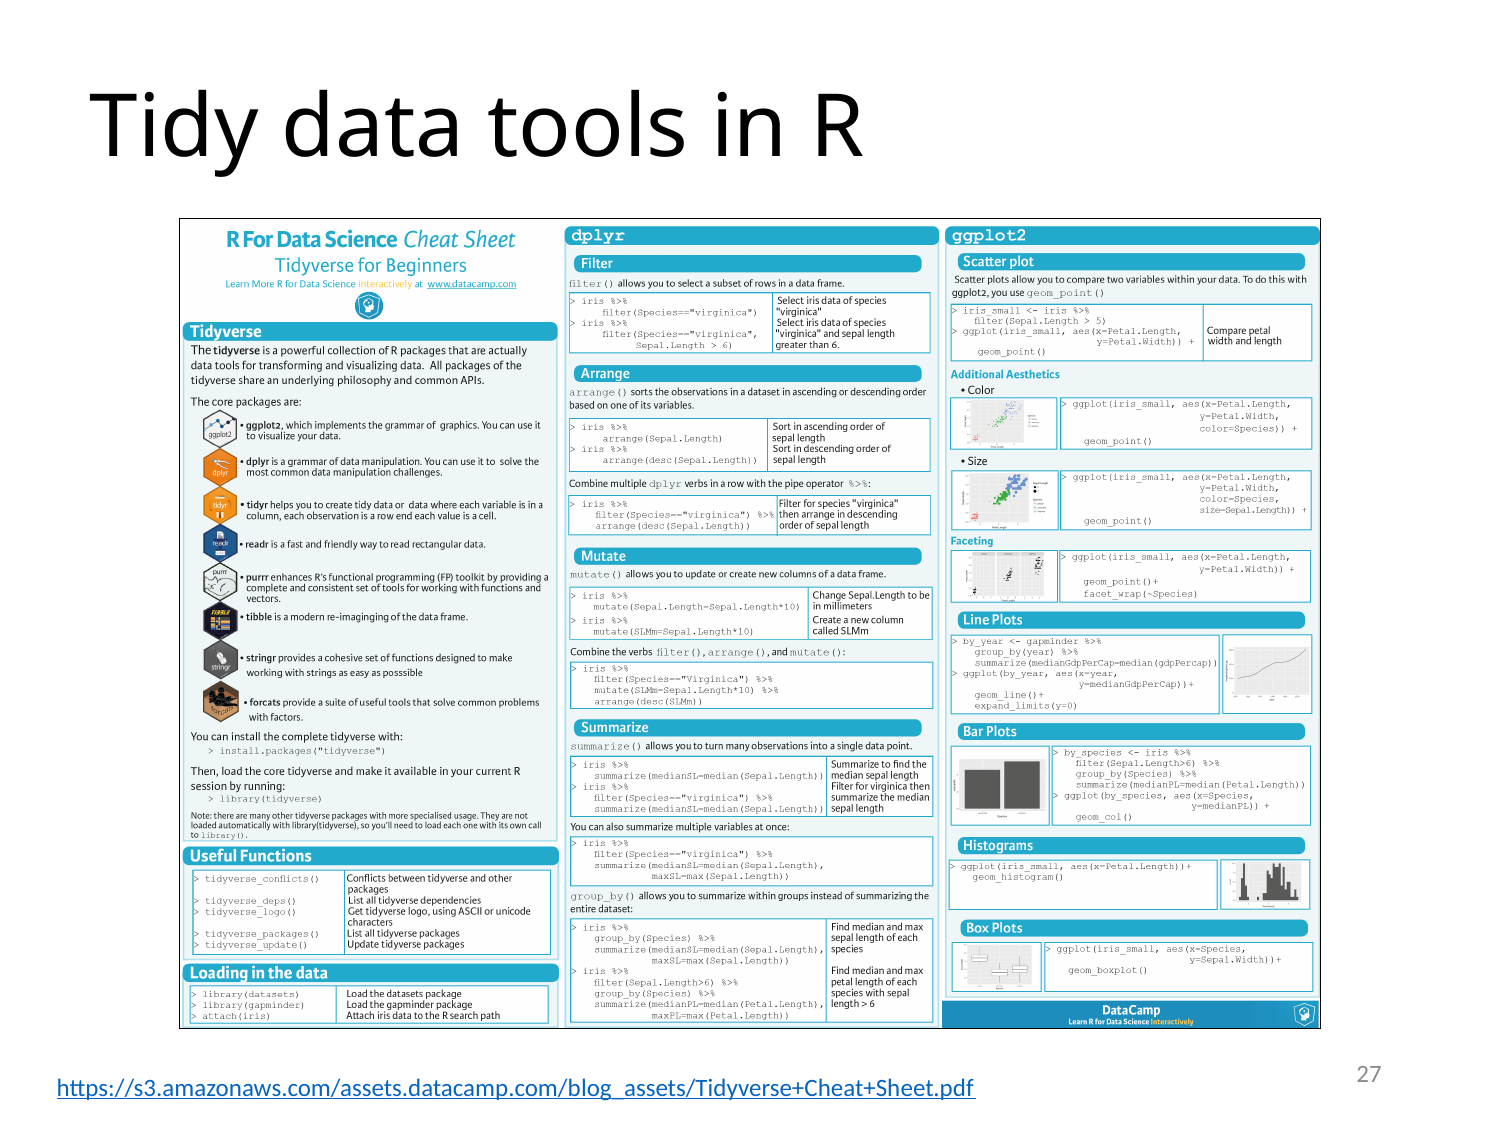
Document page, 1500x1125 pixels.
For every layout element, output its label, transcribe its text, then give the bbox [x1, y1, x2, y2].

slide_number 27 [1059, 1042, 1397, 1103]
picture [179, 218, 1321, 1029]
text_box Tidy data tools in R [74, 73, 1425, 184]
text_box https://s3.amazonaws.com/assets.datacamp.com/blog_assets/Tidyverse+Cheat+Sheet.pdf [41, 1063, 991, 1109]
